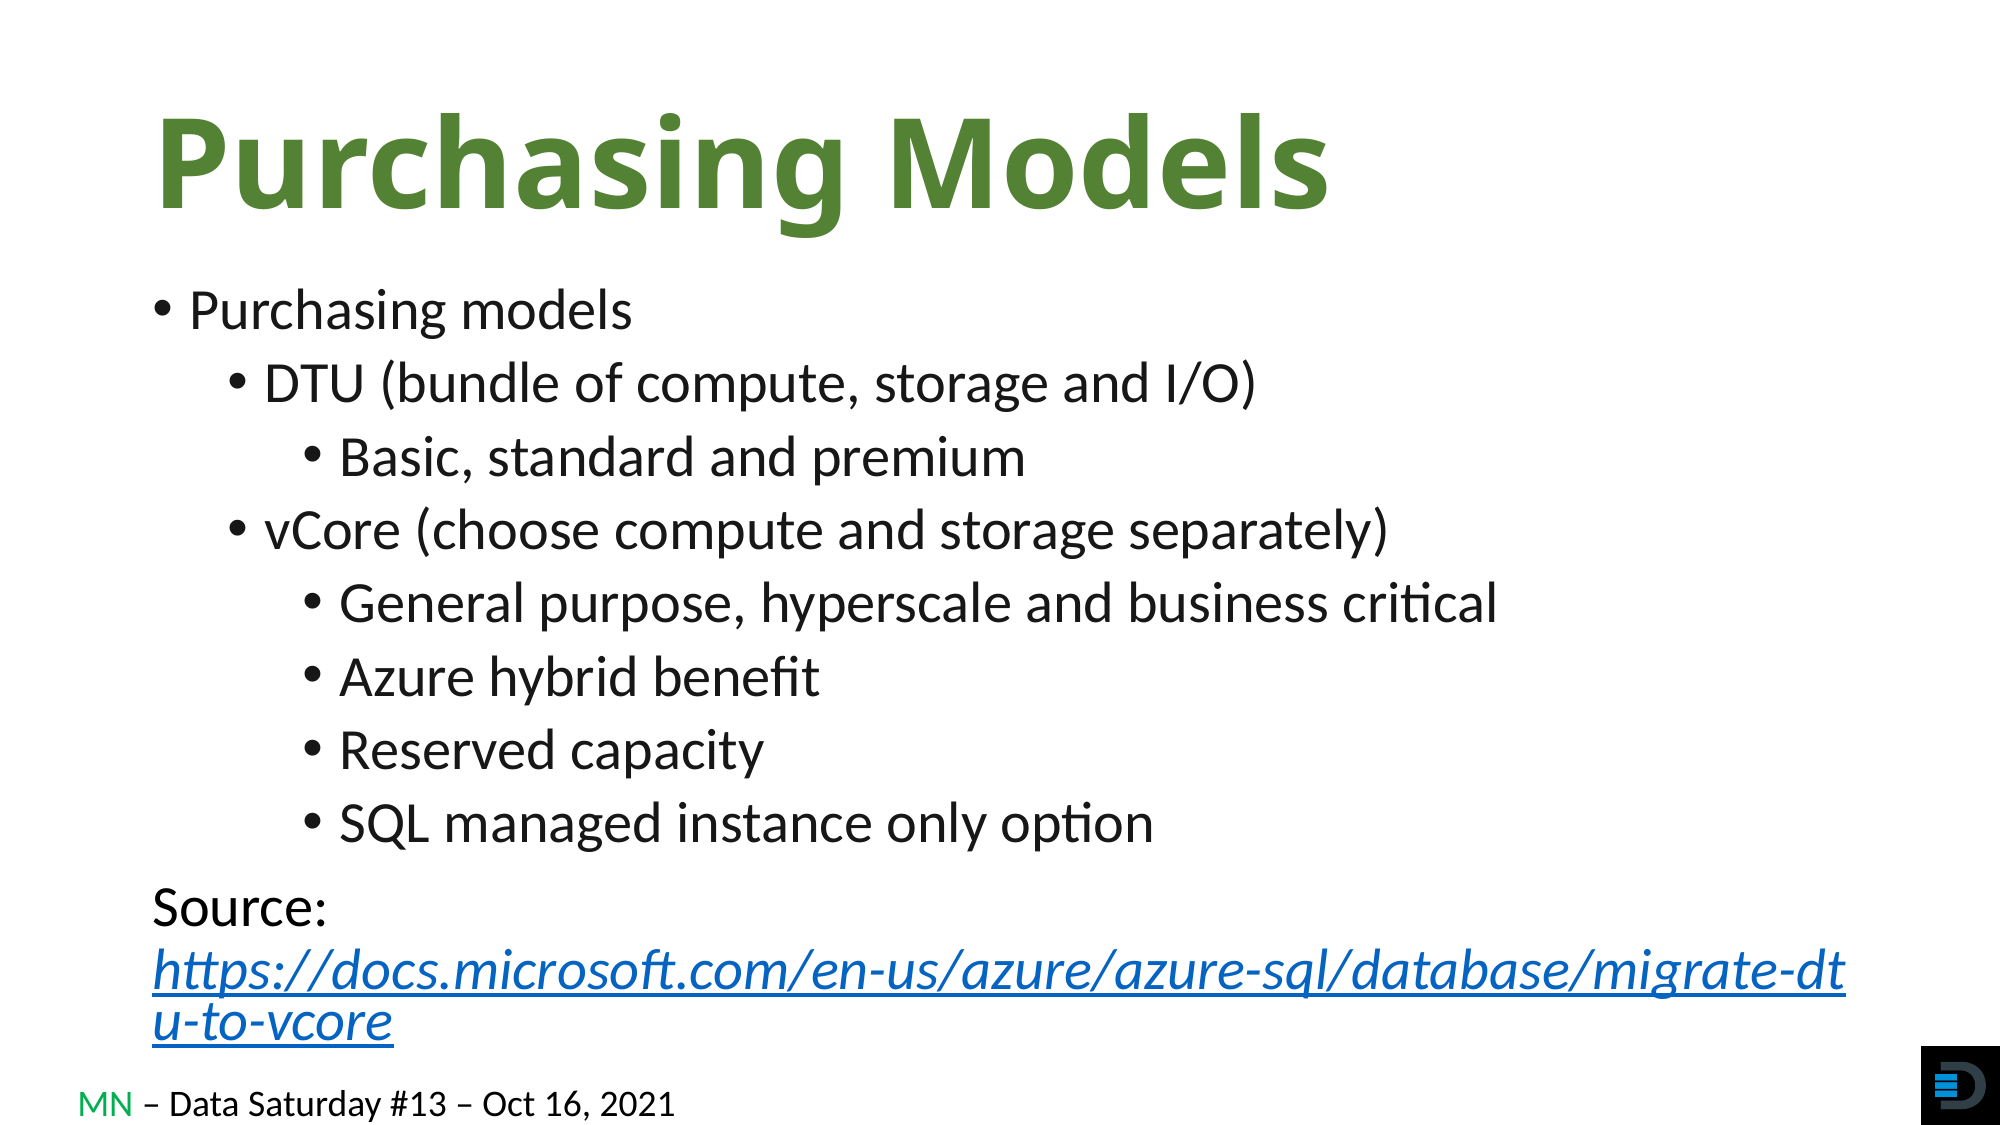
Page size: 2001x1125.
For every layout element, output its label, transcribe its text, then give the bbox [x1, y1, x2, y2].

picture [1921, 1046, 2000, 1125]
title Purchasing Models [137, 59, 1863, 271]
list Purchasing models DTU (bundle of compute, storage and I/O) Basic, standard and premium vCore (choose compute and storage separately) General purpose, hyperscale and business critical Azure hybrid benefit Reserved capacity SQL managed instance only option Source: https://docs.microsoft.com/en-us/azure/azure-sql/database/migrate-dtu-to-vcore [137, 271, 1863, 986]
